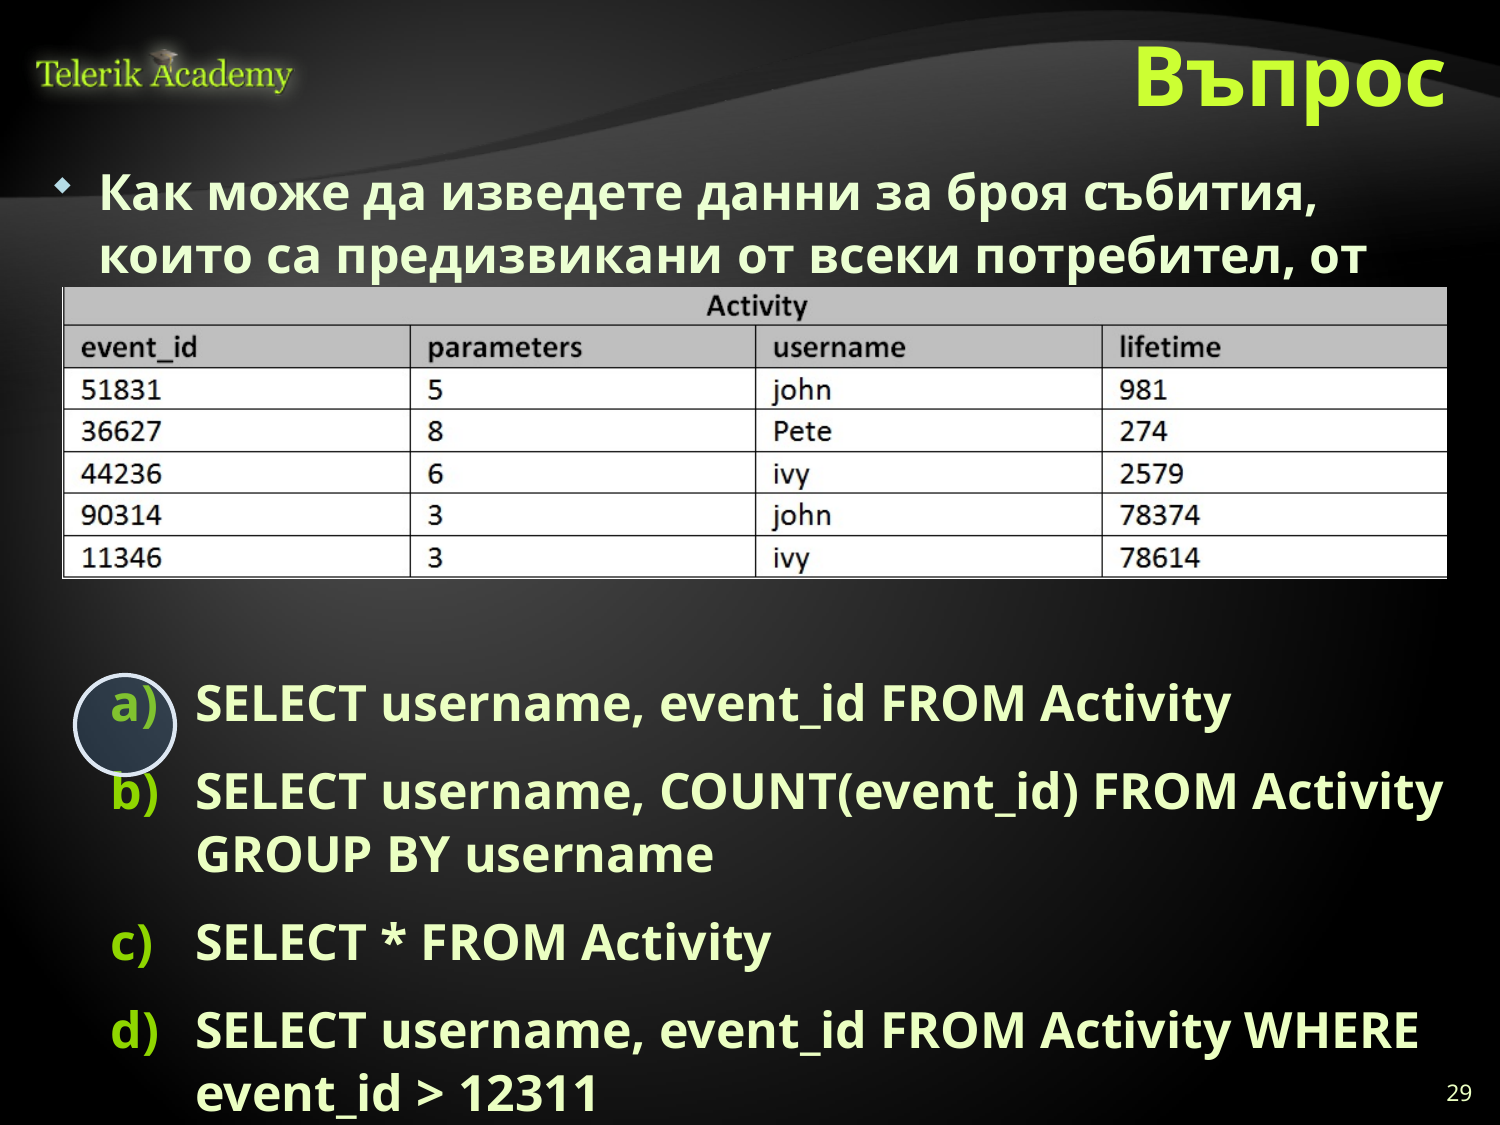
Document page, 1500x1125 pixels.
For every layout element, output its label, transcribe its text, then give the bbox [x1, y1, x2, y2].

list Как може да изведете данни за броя събития, които са предизвикани от всеки потребител, от дадената таблица: SELECT username, event_id FROM Activity SELECT username, COUNT(event_id) FROM Activity GROUP BY username SELECT * FROM Activity SELECT username, event_id FROM Activity WHERE event_id > 12311 [37, 149, 1463, 1075]
picture [0, 0, 1500, 1125]
title Въпрос [300, 12, 1463, 149]
slide_number 29 [1412, 1074, 1488, 1113]
text_box [72, 672, 178, 778]
